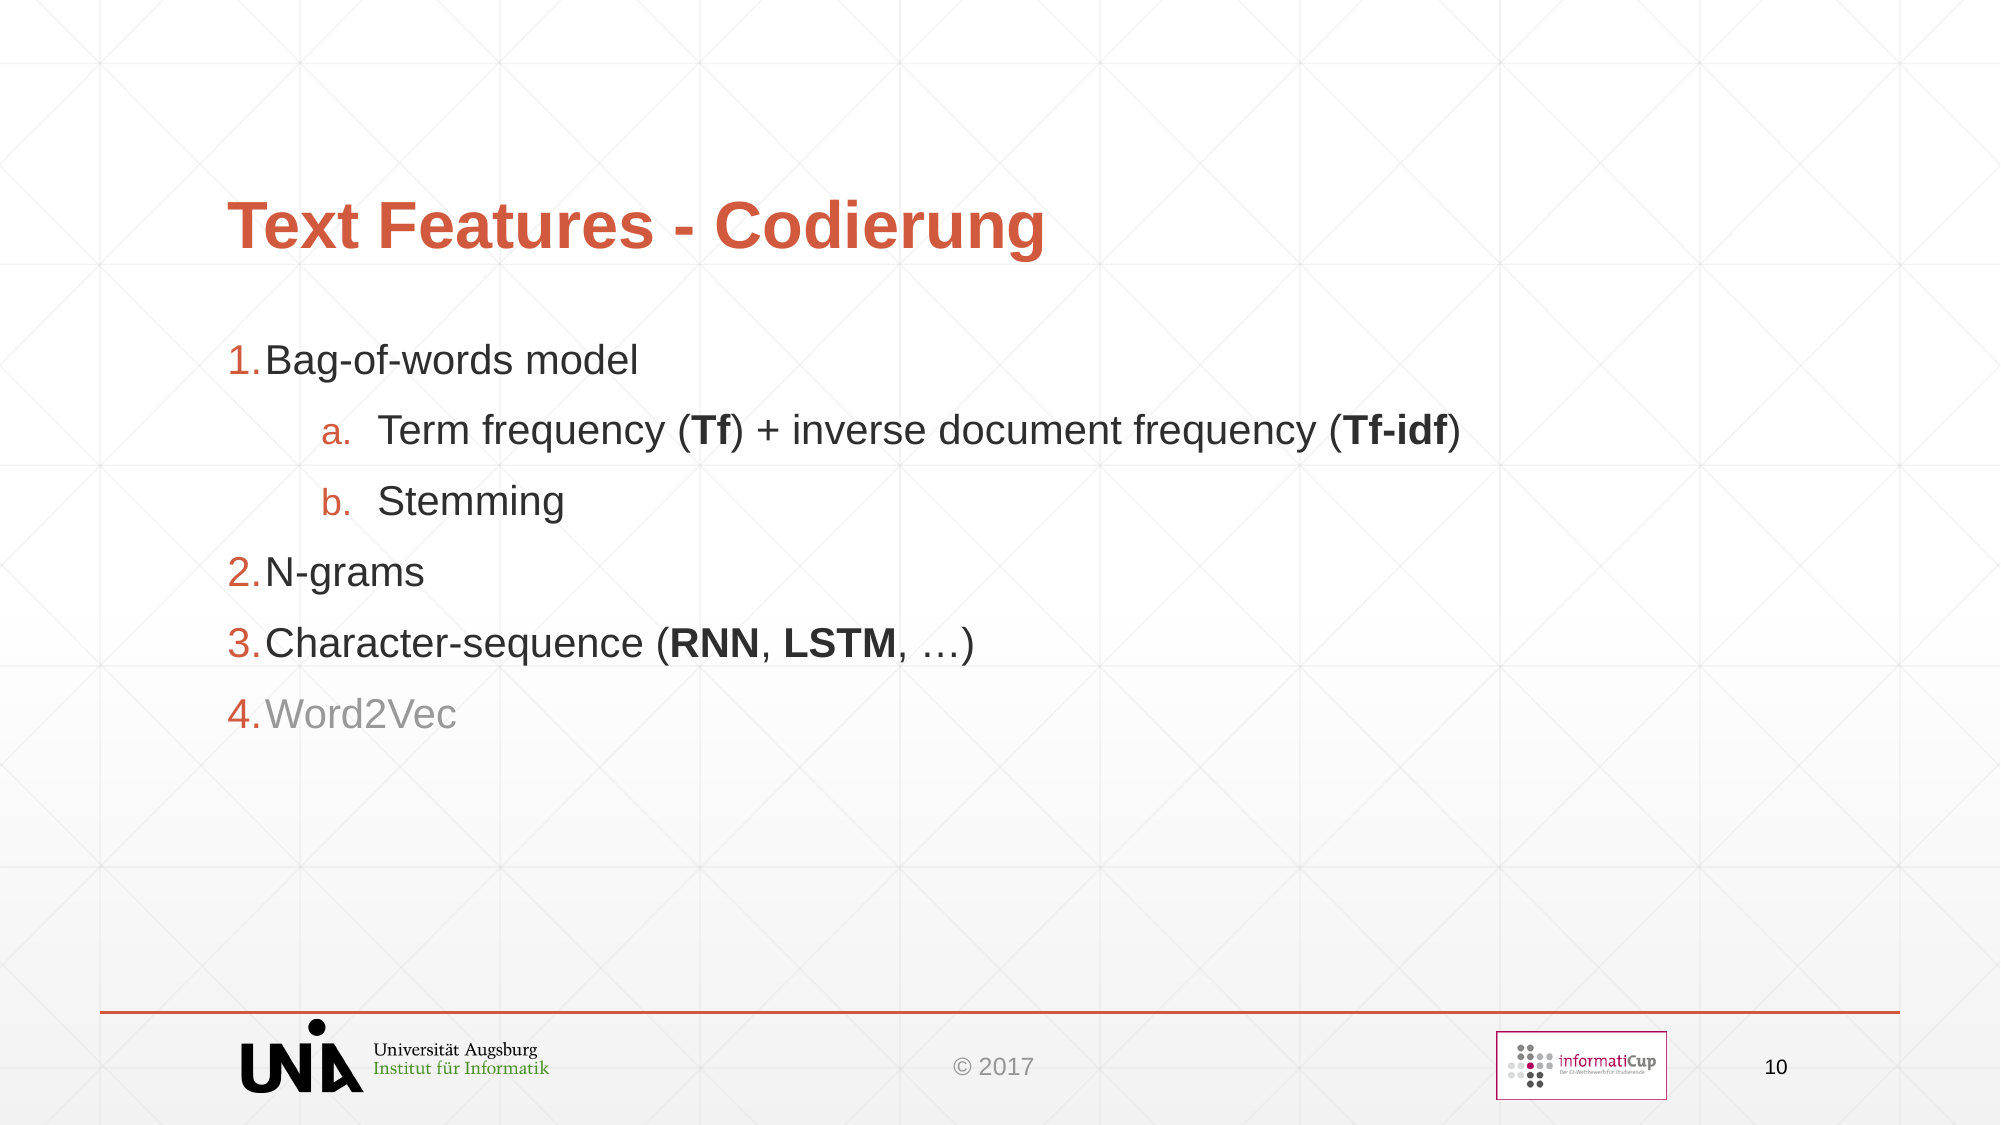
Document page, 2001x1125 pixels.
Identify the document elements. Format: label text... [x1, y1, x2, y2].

text_box Bag-of-words model Term frequency (Tf) + inverse document frequency (Tf-idf) Stemming N-grams Character-sequence (RNN, LSTM, …) Word2Vec [212, 324, 1788, 950]
picture [1496, 1031, 1667, 1100]
slide_number 10 [1749, 1047, 1901, 1085]
title Text Features - Codierung [212, 82, 1788, 271]
picture [212, 1004, 602, 1101]
